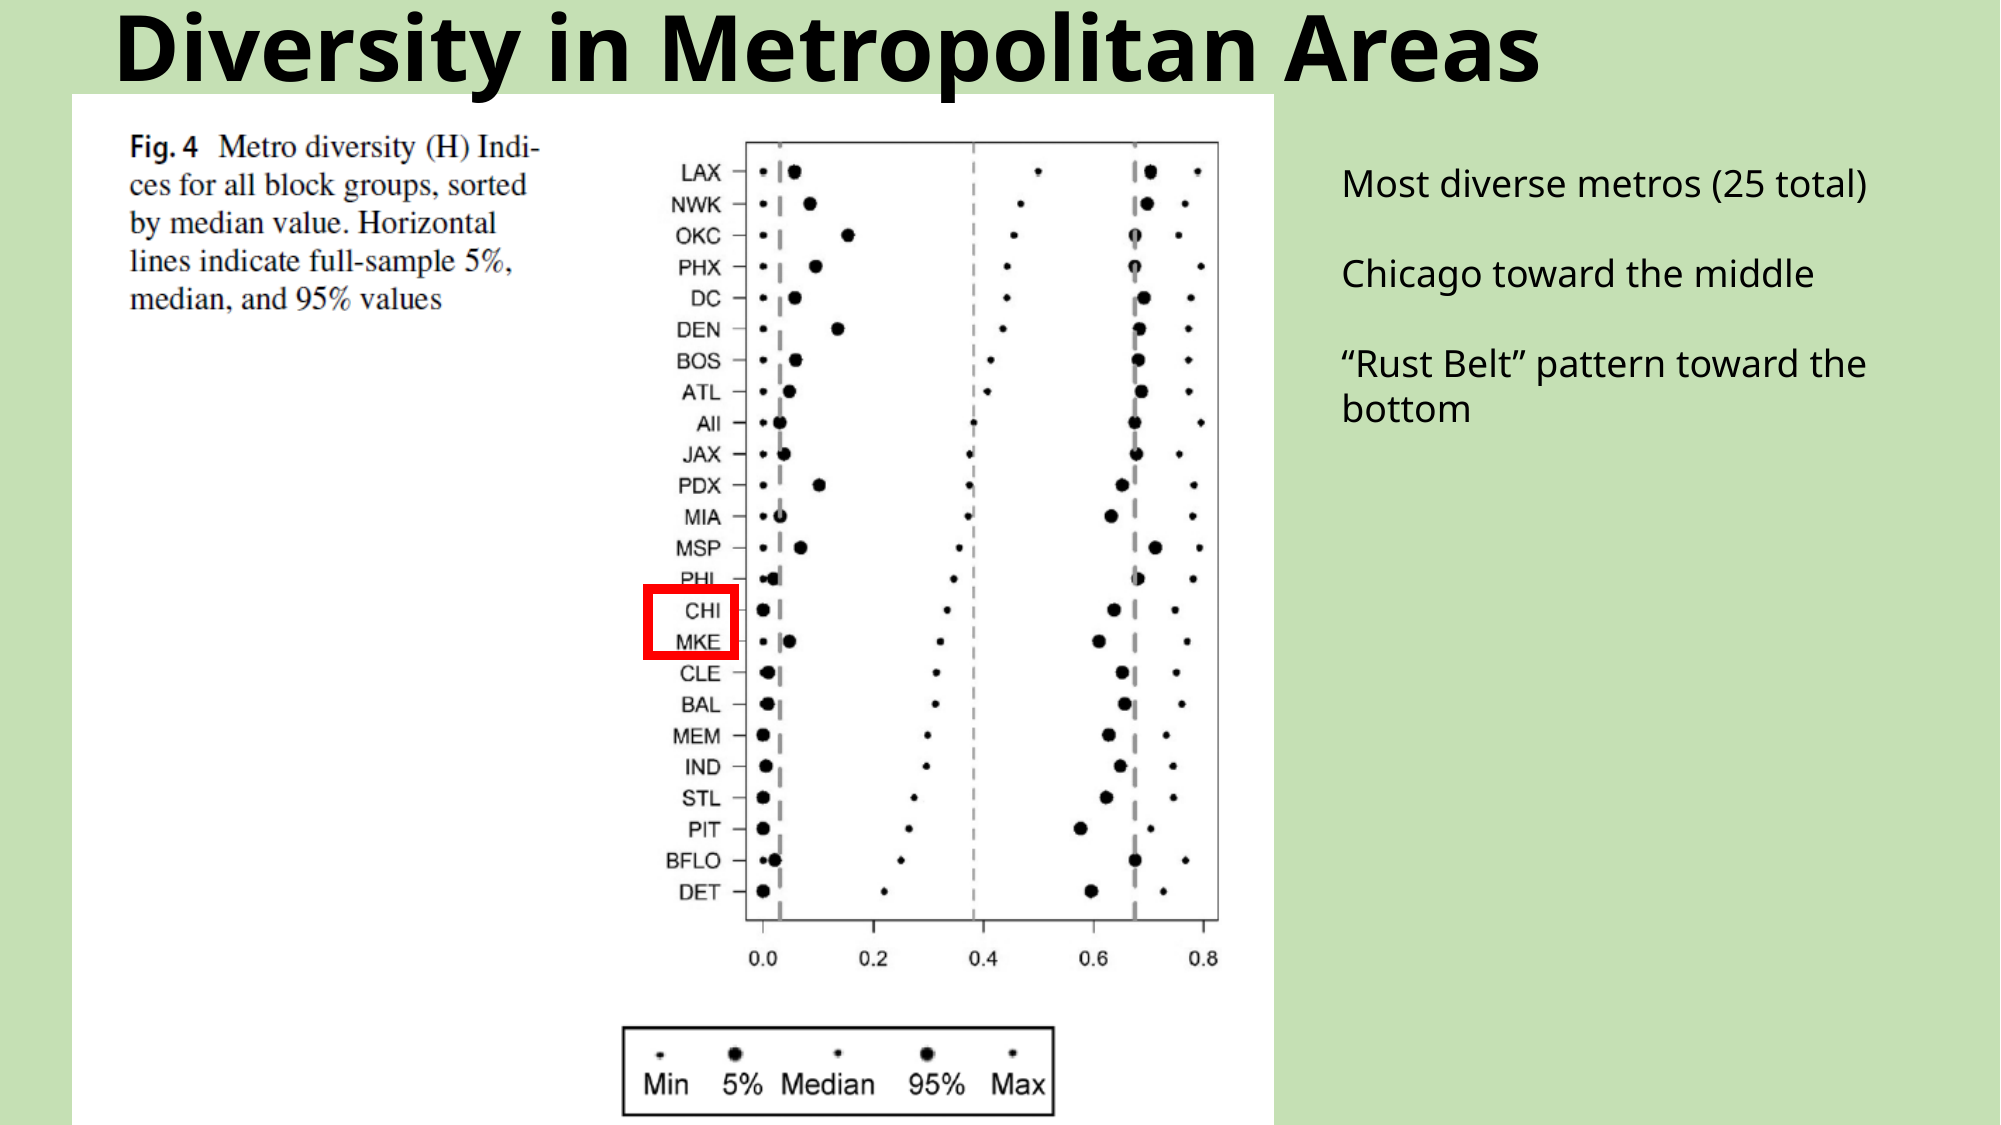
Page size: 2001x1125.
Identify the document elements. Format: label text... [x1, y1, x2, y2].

text_box Most diverse metros (25 total) Chicago toward the middle “Rust Belt” pattern toward the bottom [1326, 153, 1902, 438]
text_box Diversity in Metropolitan Areas [97, 0, 1848, 229]
picture [72, 94, 1274, 1125]
